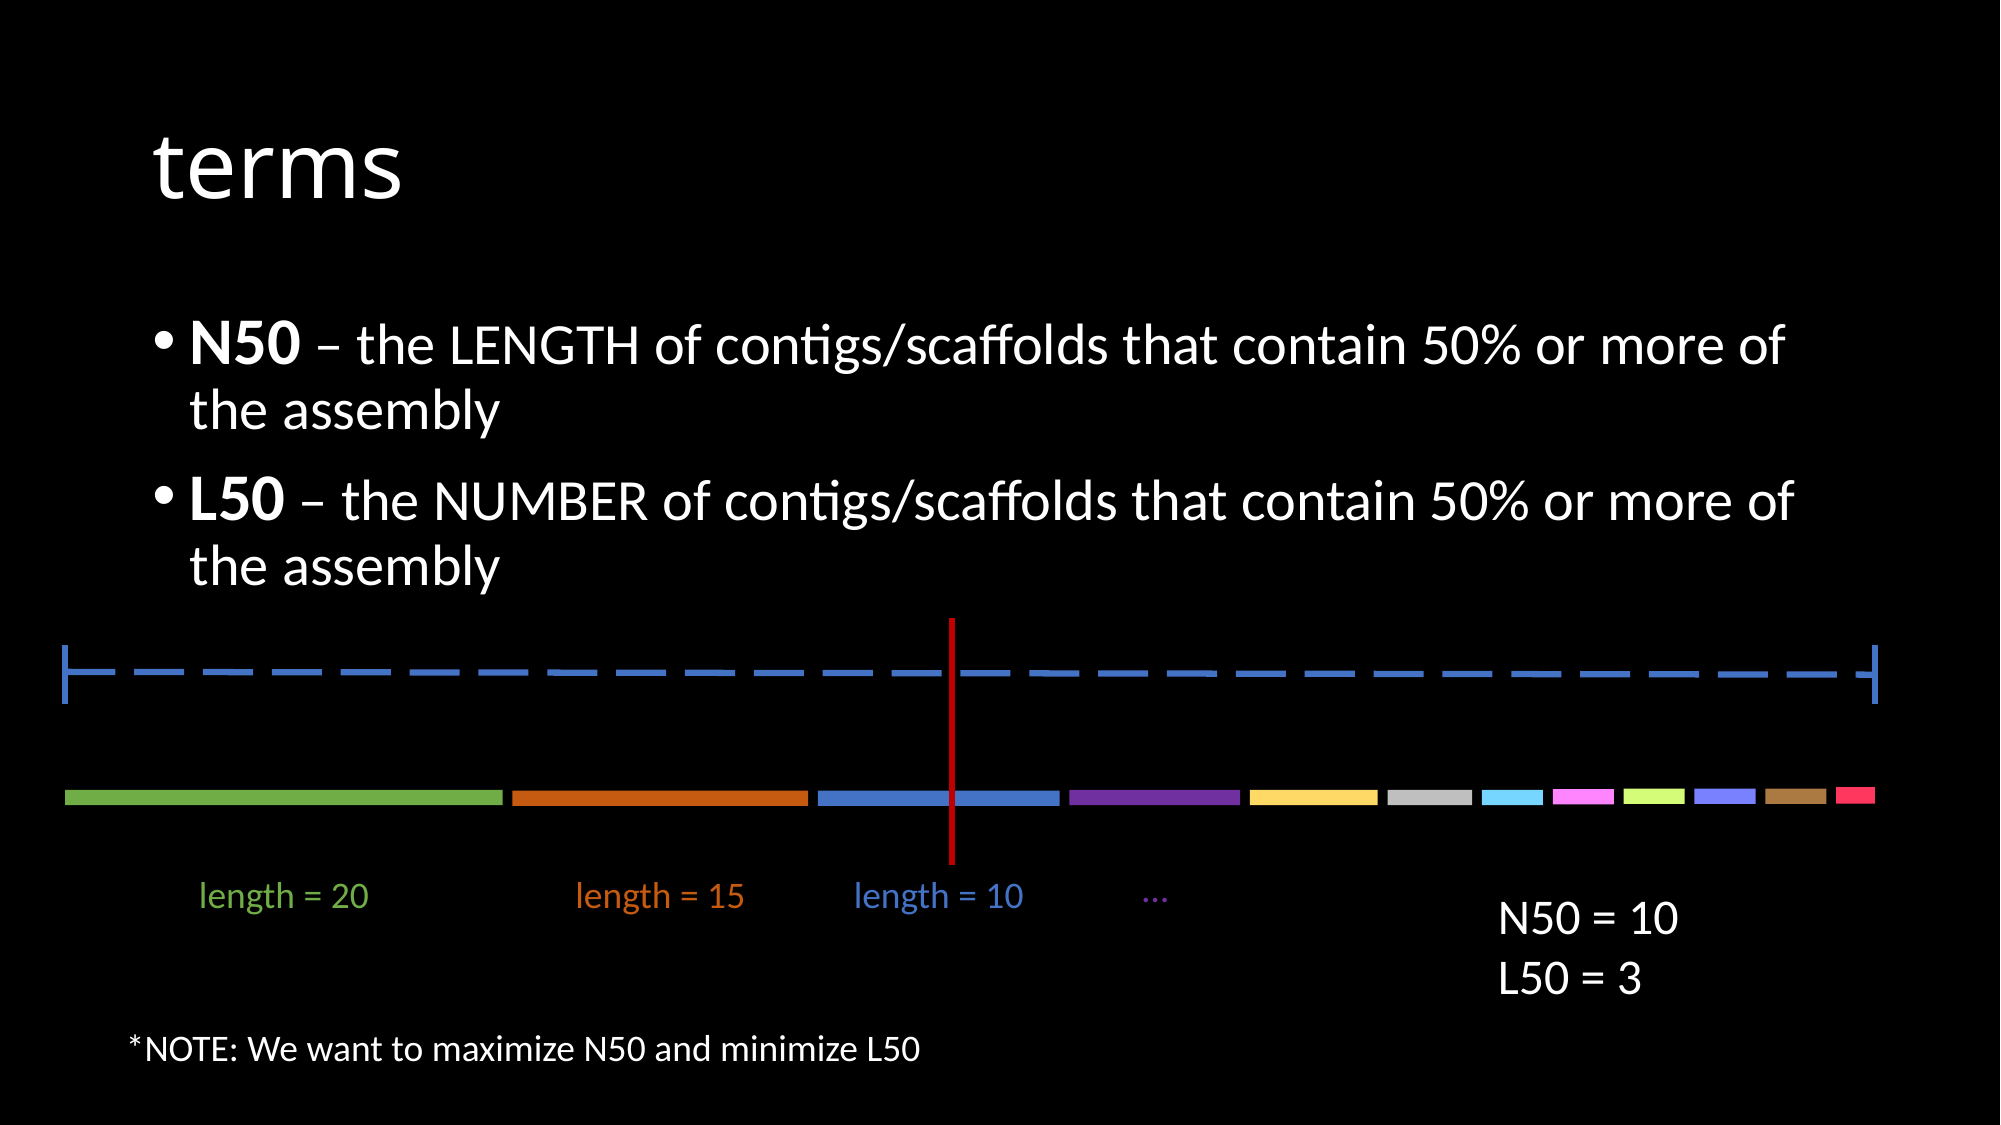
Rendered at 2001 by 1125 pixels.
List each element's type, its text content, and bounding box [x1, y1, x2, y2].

text_box length = 10 [838, 864, 1039, 924]
title terms [137, 59, 1863, 278]
text_box *NOTE: We want to maximize N50 and minimize L50 [111, 1016, 936, 1077]
text_box [1068, 789, 1241, 806]
text_box length = 20 [184, 864, 384, 924]
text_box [953, 671, 1874, 675]
text_box [1386, 789, 1473, 806]
text_box [1249, 789, 1379, 806]
text_box [1693, 788, 1757, 805]
text_box [64, 789, 504, 806]
text_box … [1127, 857, 1184, 917]
list N50 – the LENGTH of contigs/scaffolds that contain 50% or more of the assembly L50 – the NUMBER of contigs/scaffolds that contain 50% or more of the assembly [137, 299, 1863, 671]
text_box N50 = 10 L50 = 3 [1483, 876, 1694, 1012]
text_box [66, 671, 951, 675]
text_box [1552, 788, 1615, 805]
text_box [511, 790, 809, 807]
list N50 – the LENGTH of contigs/scaffolds that contain 50% or more of the assembly L50 – the NUMBER of contigs/scaffolds that contain 50% or more of the assembly [137, 675, 1863, 1014]
text_box [1623, 788, 1686, 805]
text_box [1764, 788, 1827, 805]
text_box [1835, 786, 1876, 805]
text_box [817, 790, 949, 807]
text_box length = 15 [560, 864, 761, 924]
text_box [955, 790, 1061, 807]
text_box [1481, 789, 1544, 806]
